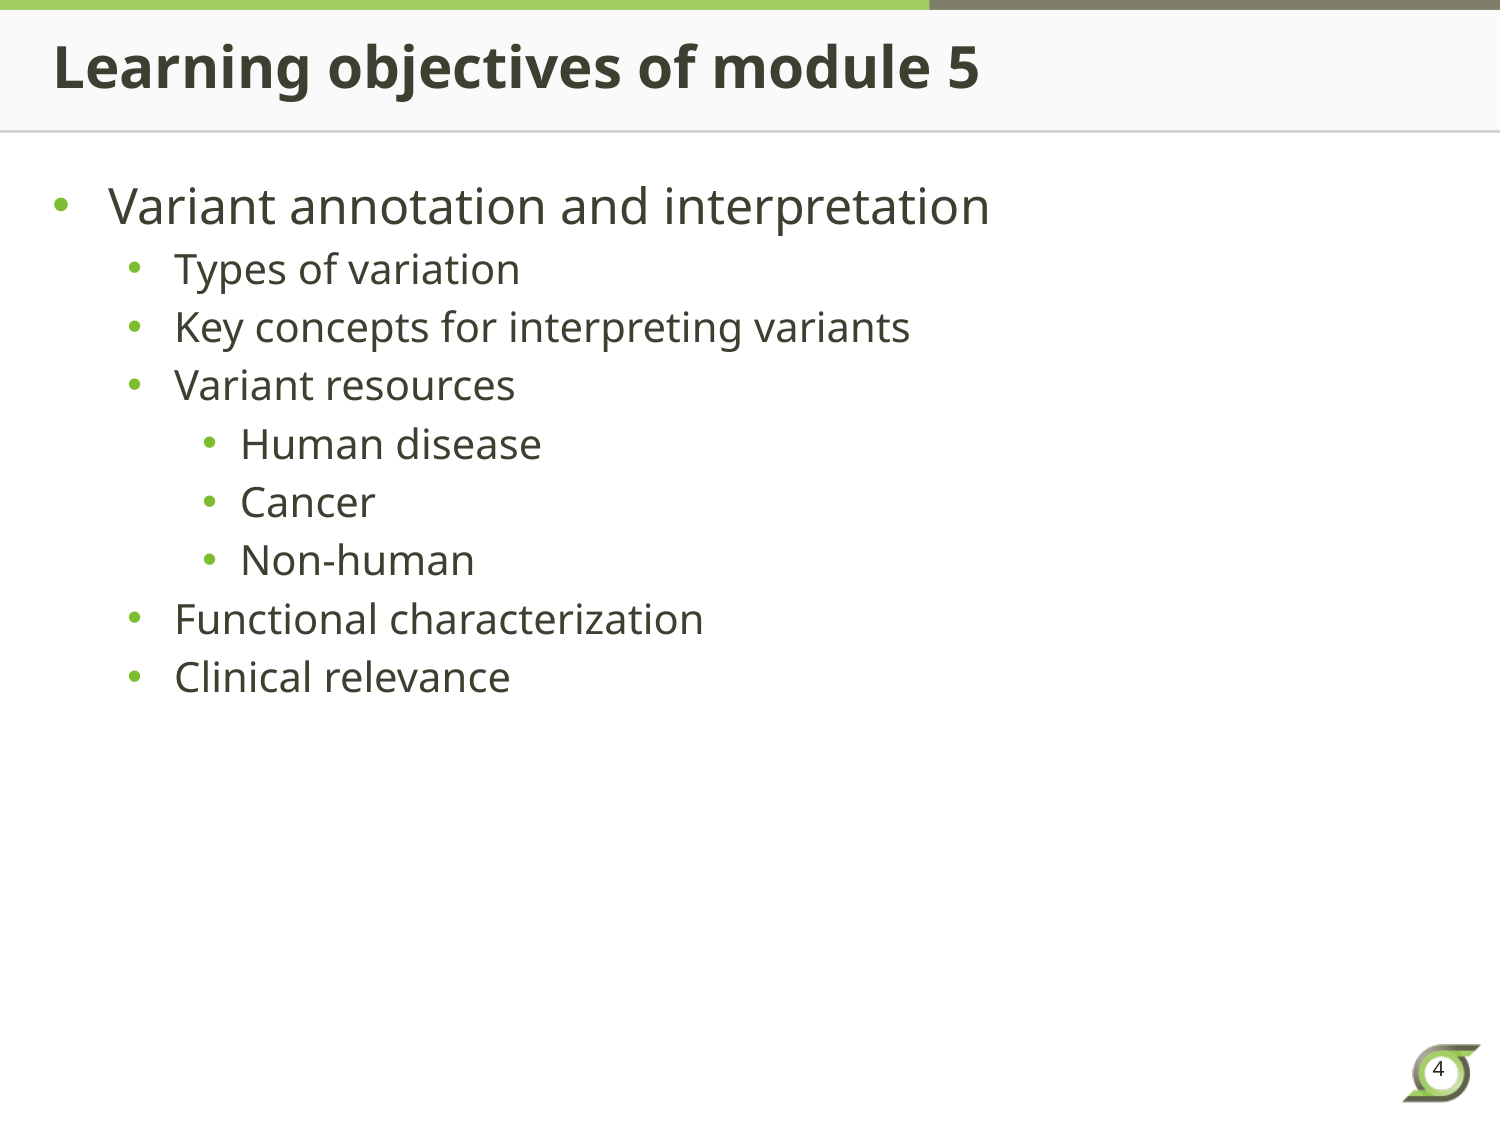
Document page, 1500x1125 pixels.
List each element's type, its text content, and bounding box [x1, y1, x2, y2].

title Learning objectives of module 5 [37, 18, 1454, 112]
list Variant annotation and interpretation Types of variation Key concepts for interpreting variants Variant resources Human disease Cancer Non-human Functional characterization Clinical relevance [37, 166, 1454, 1007]
